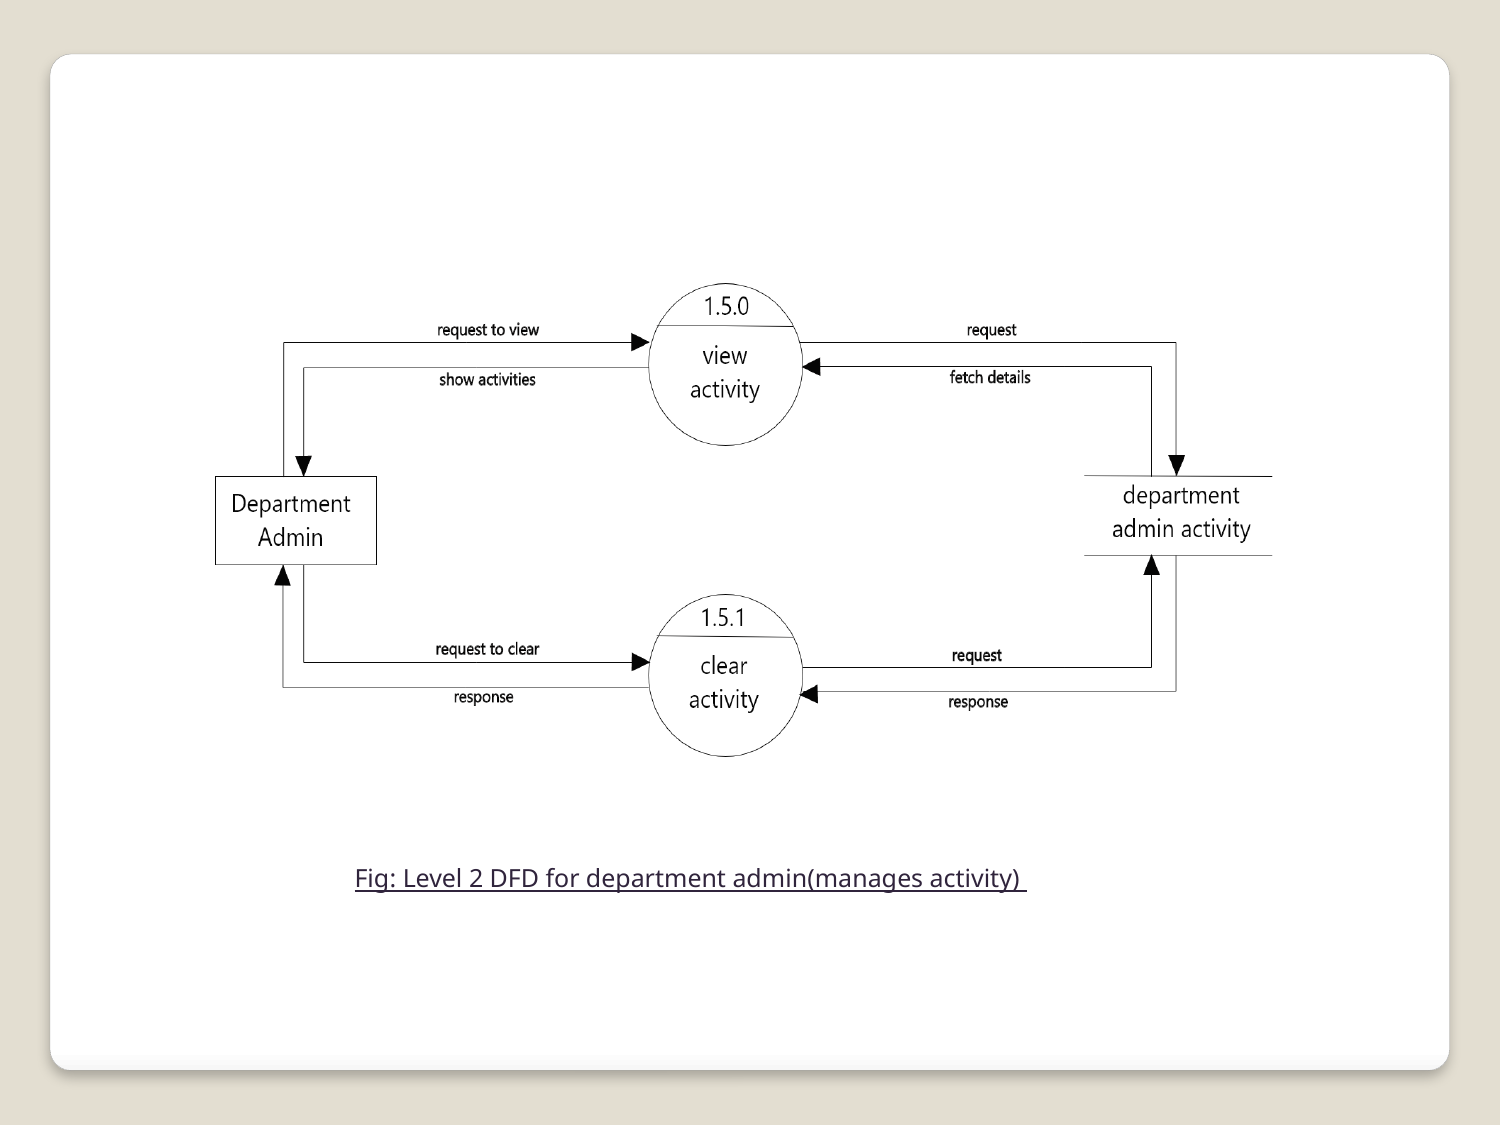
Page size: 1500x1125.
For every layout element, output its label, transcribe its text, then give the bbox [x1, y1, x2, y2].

text_box Fig: Level 2 DFD for department admin(manages activity) [339, 855, 1125, 901]
picture [163, 210, 1332, 821]
